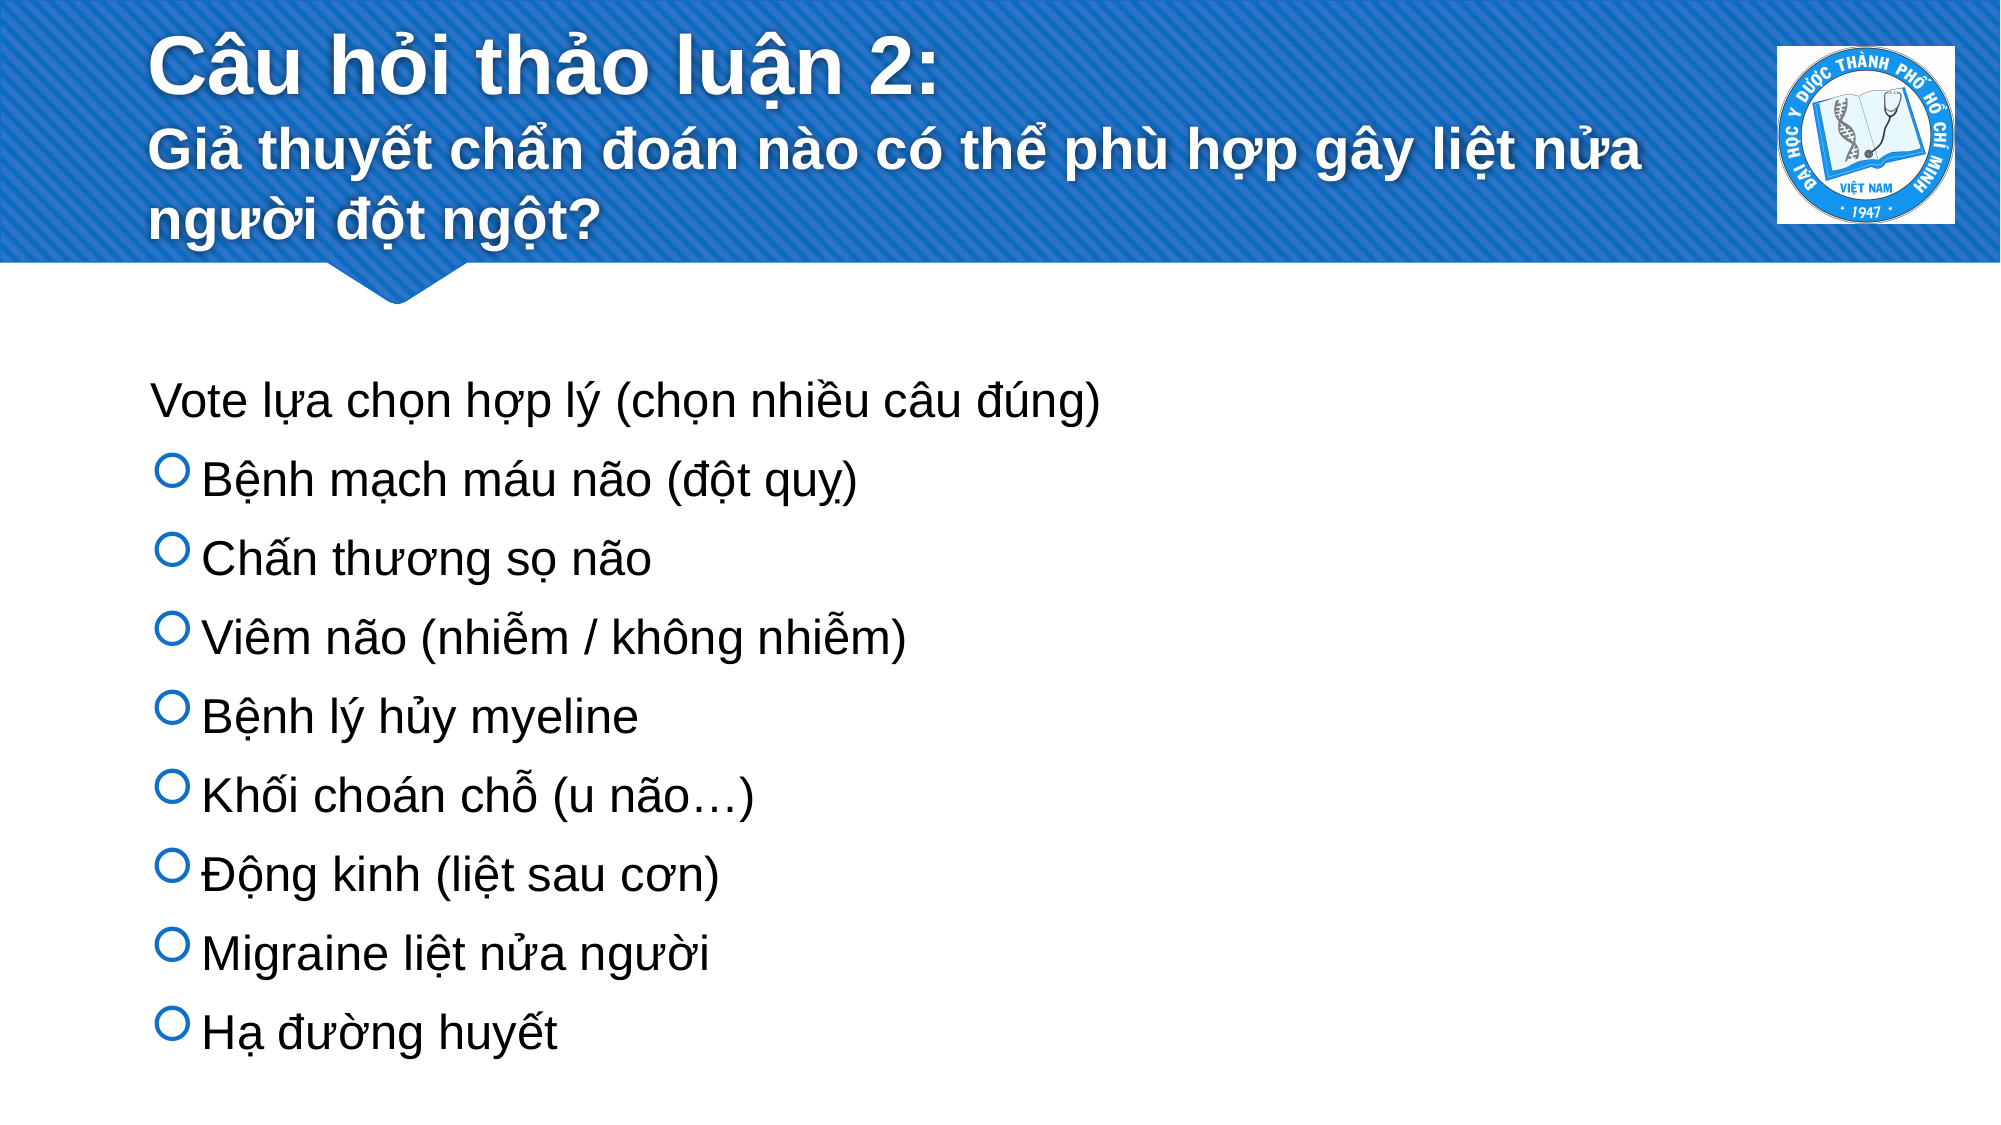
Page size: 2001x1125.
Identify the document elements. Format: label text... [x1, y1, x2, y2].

title Câu hỏi thảo luận 2: Giả thuyết chẩn đoán nào có thể phù hợp gây liệt nửa người đột ngột? [132, 99, 1739, 259]
list Vote lựa chọn hợp lý (chọn nhiều câu đúng) Bệnh mạch máu não (đột quỵ) Chấn thương sọ não Viêm não (nhiễm / không nhiễm) Bệnh lý hủy myeline Khối choán chỗ (u não…) Động kinh (liệt sau cơn) Migraine liệt nửa người Hạ đường huyết [135, 361, 1868, 1070]
picture [1777, 46, 1955, 224]
